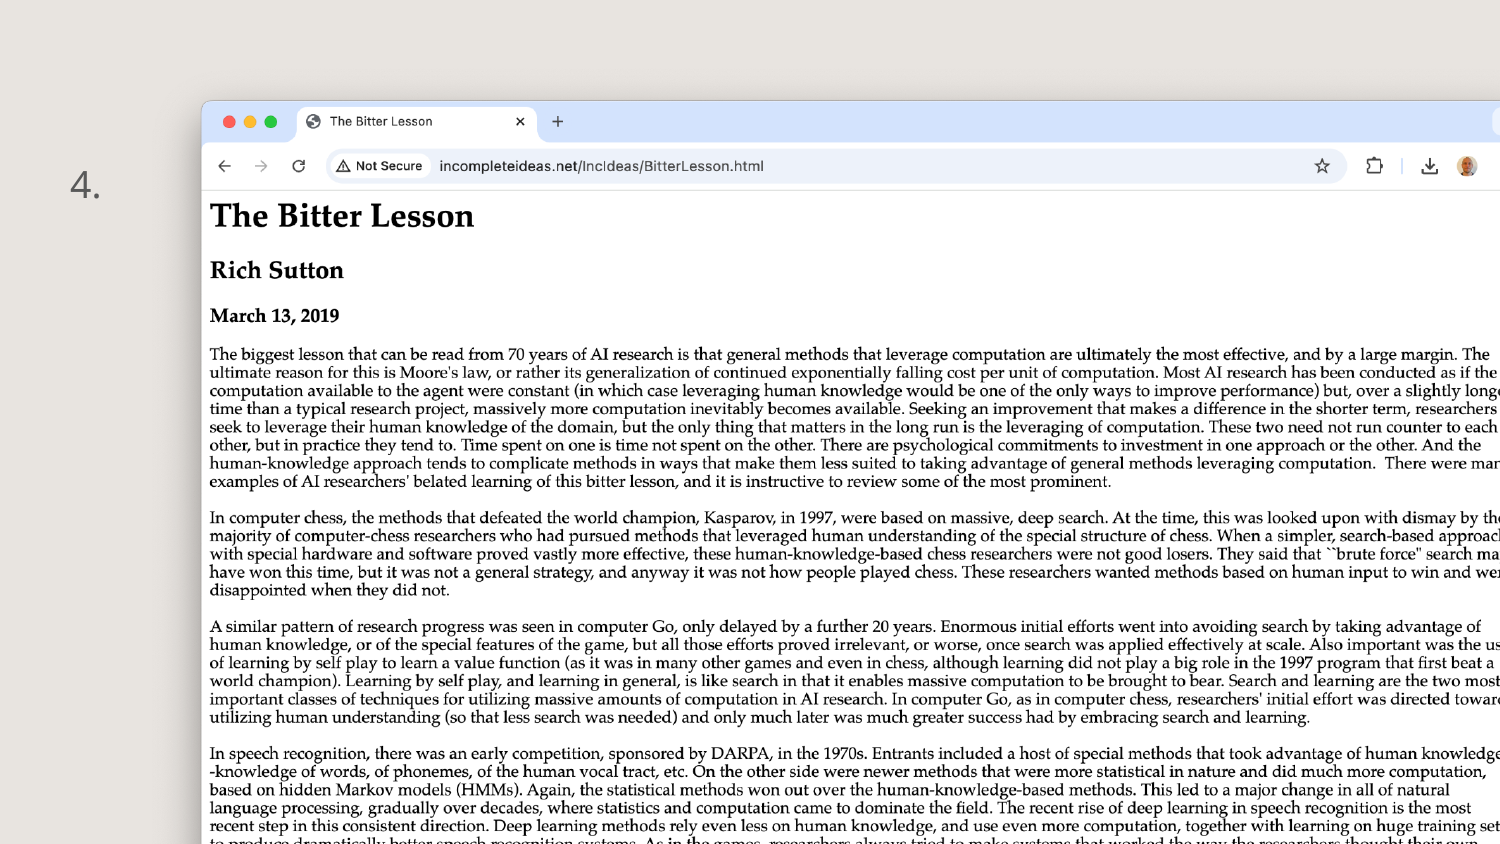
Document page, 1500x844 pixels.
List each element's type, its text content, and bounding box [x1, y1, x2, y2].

picture [142, 61, 1500, 844]
text_box 4. [55, 101, 137, 222]
